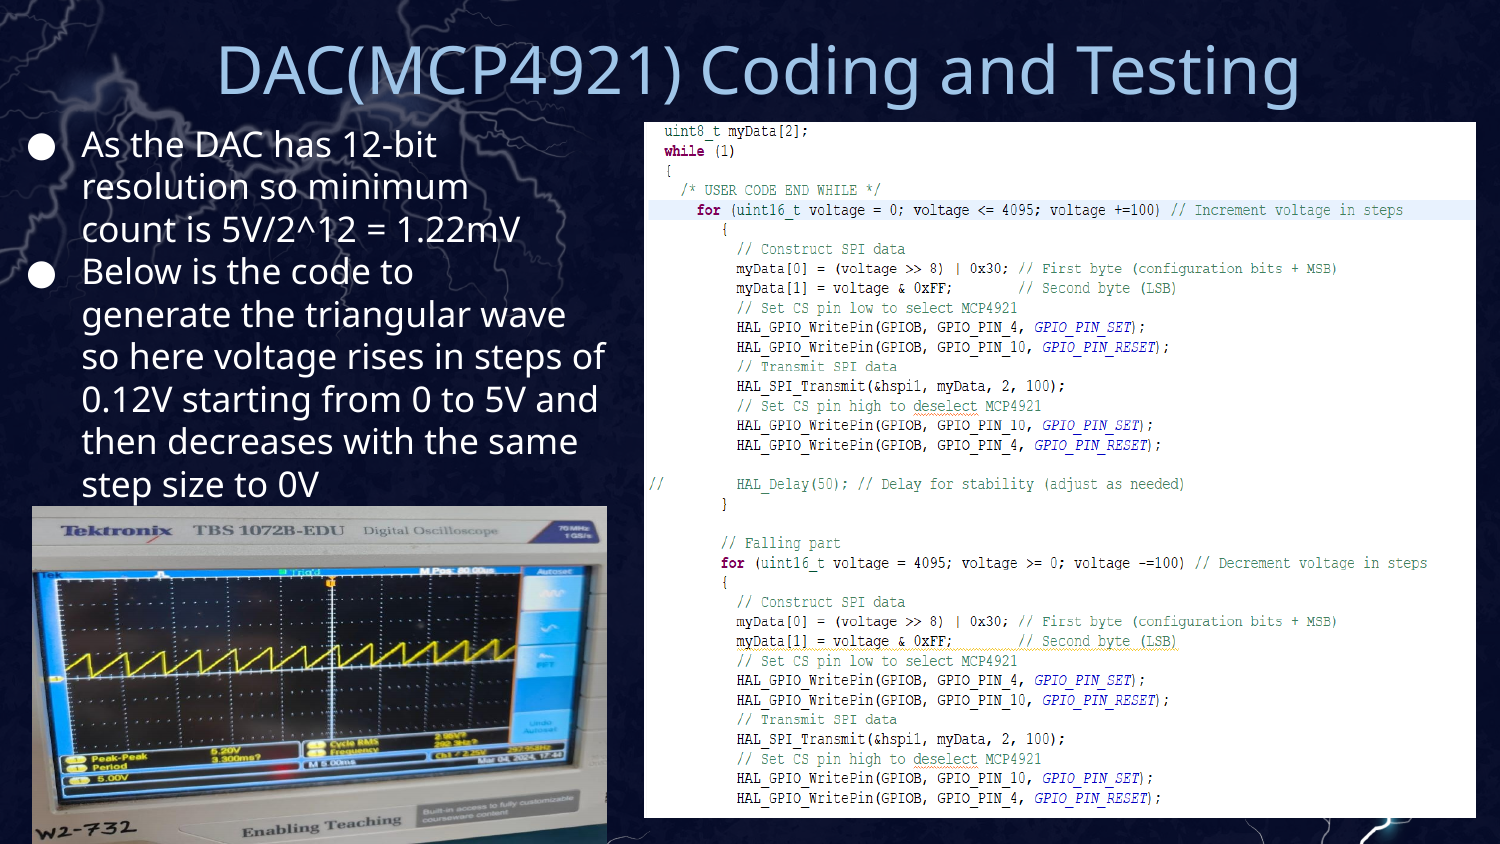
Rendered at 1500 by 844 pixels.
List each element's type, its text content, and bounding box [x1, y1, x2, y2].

title DAC(MCP4921) Coding and Testing [76, 11, 1442, 121]
picture [32, 122, 1500, 844]
subtitle As the DAC has 12-bit resolution so minimum count is 5V/2^12 = 1.22mV Below is the code to generate the triangular wave so here voltage rises in steps of 0.12V starting from 0 to 5V and then decreases with the same step size to 0V [0, 106, 1287, 738]
